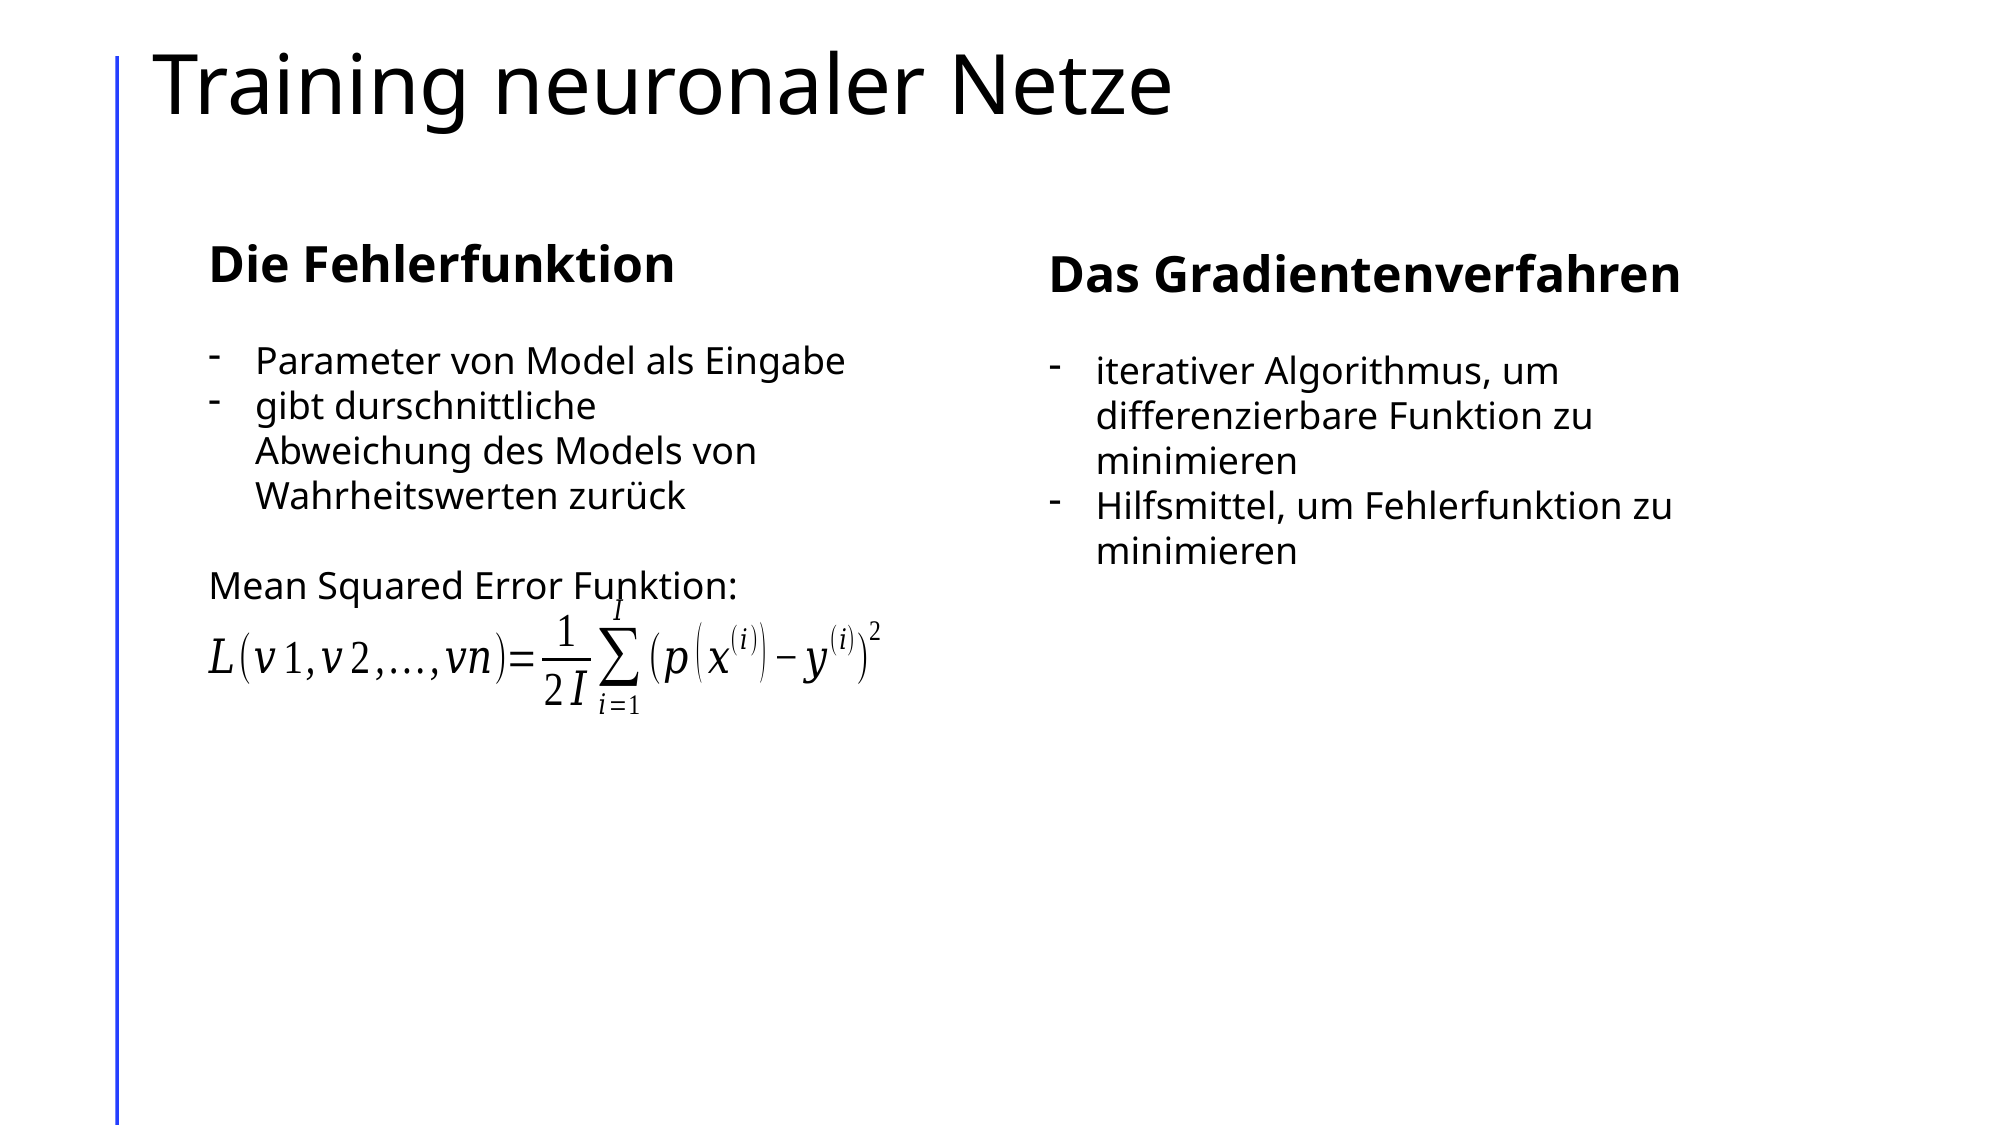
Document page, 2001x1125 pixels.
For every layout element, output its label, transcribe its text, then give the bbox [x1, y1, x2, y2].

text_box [186, 224, 882, 721]
text_box Das Gradientenverfahren iterativer Algorithmus, um differenzierbare Funktion zu minimieren Hilfsmittel, um Fehlerfunktion zu minimieren [1033, 234, 1700, 580]
title Training neuronaler Netze [137, 0, 1863, 197]
